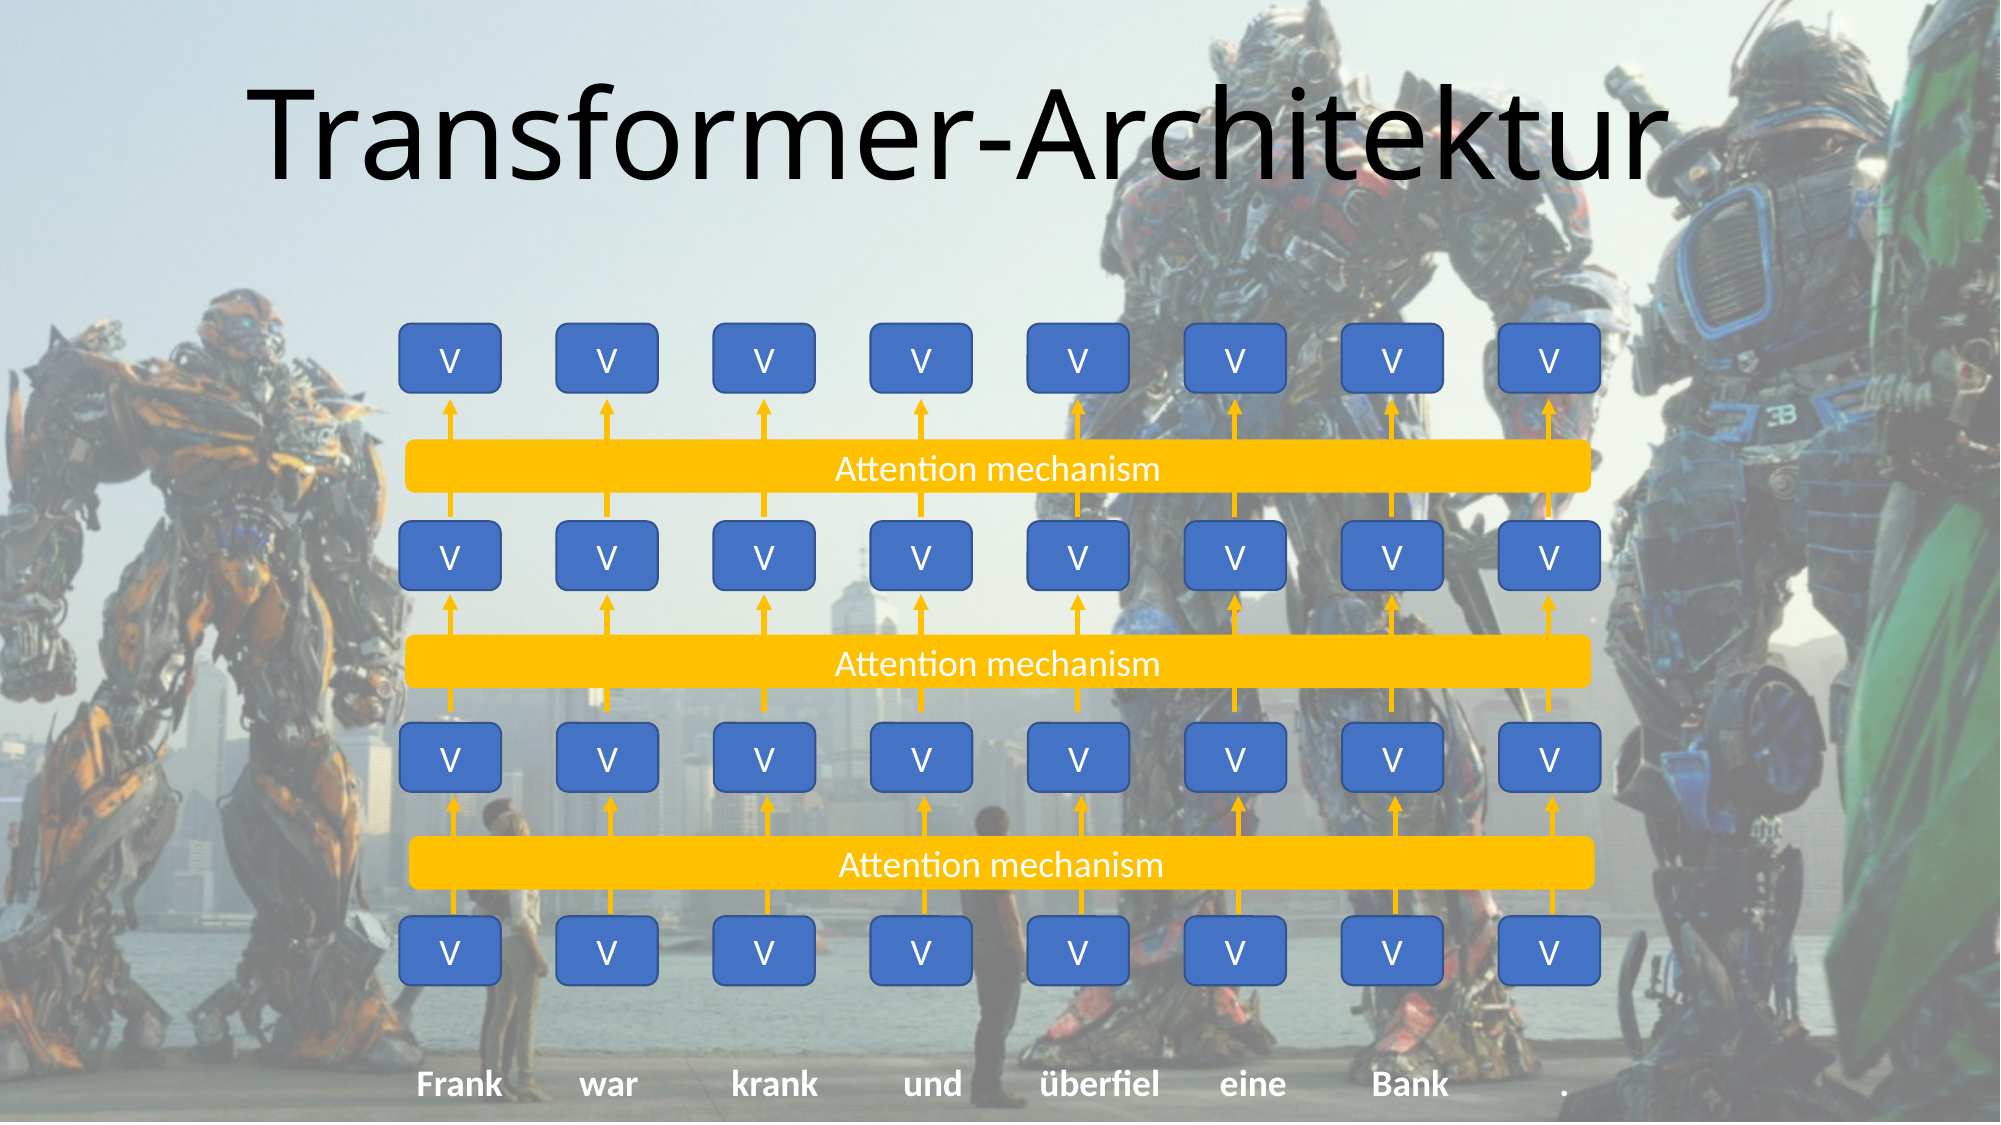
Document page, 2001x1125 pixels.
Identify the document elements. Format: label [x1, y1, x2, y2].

text_box [399, 323, 1601, 986]
picture [0, 0, 2000, 1122]
